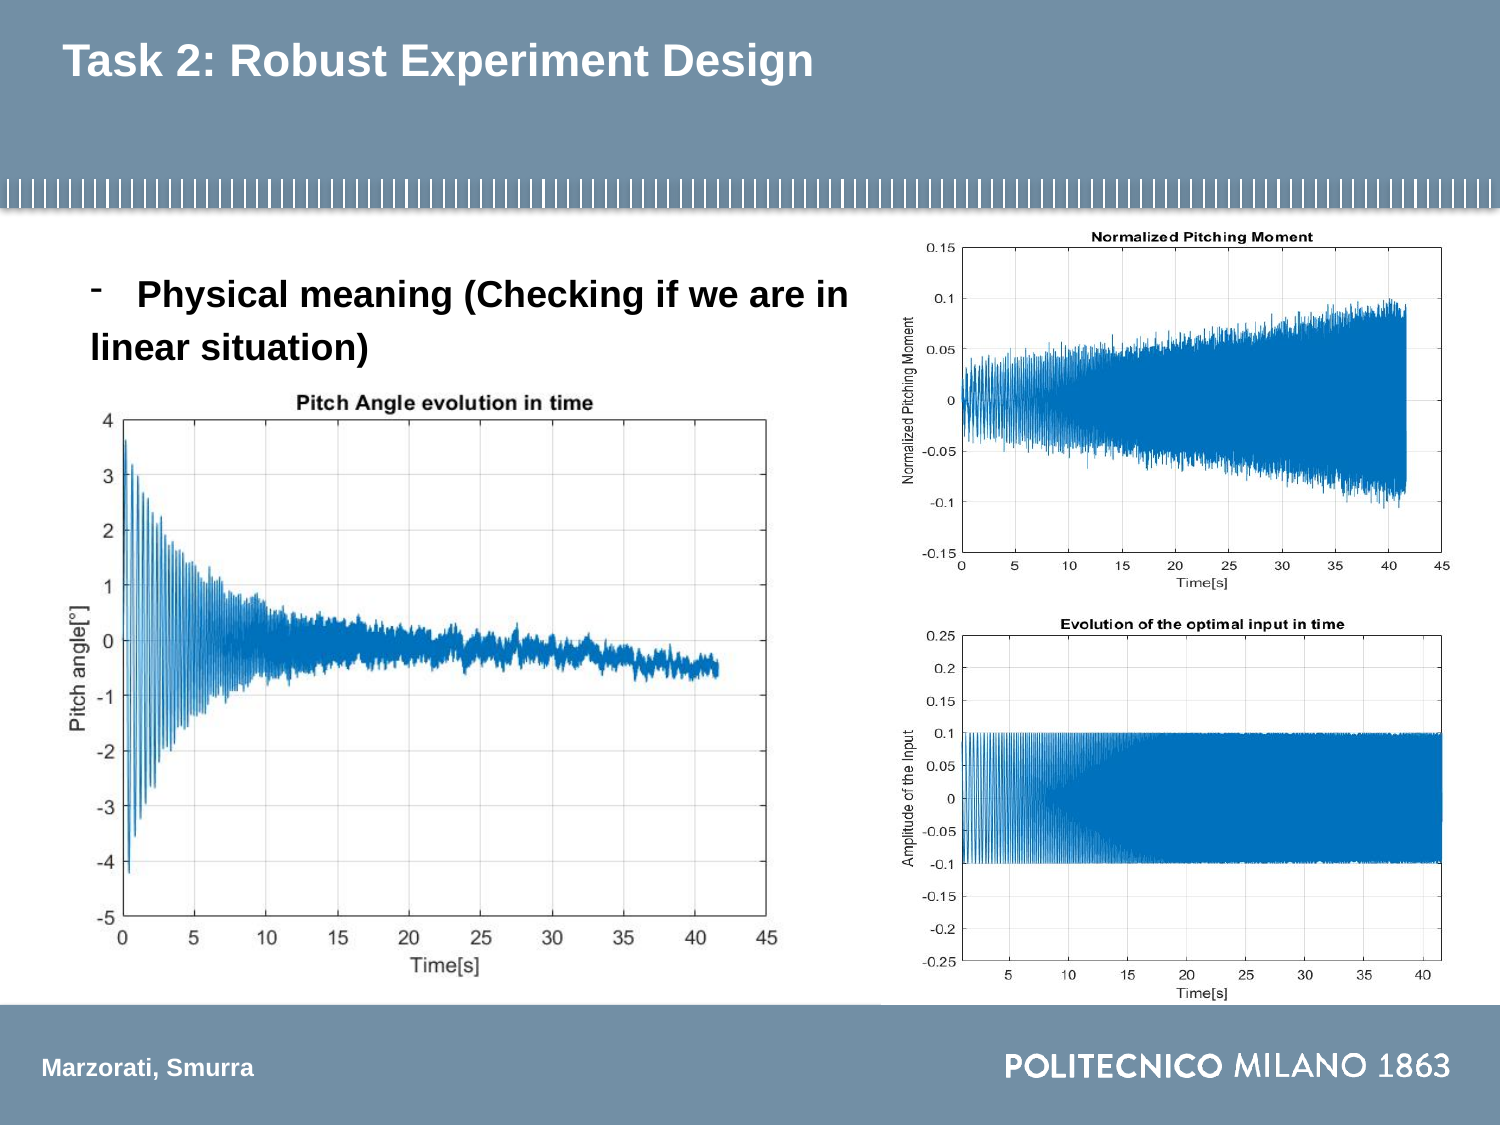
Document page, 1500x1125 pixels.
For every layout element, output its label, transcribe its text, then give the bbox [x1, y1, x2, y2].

title Task 2: Robust Experiment Design [47, 22, 1455, 161]
picture [999, 1041, 1456, 1089]
picture [15, 373, 845, 985]
picture [881, 605, 1500, 1006]
picture [881, 219, 1500, 594]
list Physical meaning (Checking if we are in linear situation) [75, 262, 882, 1005]
